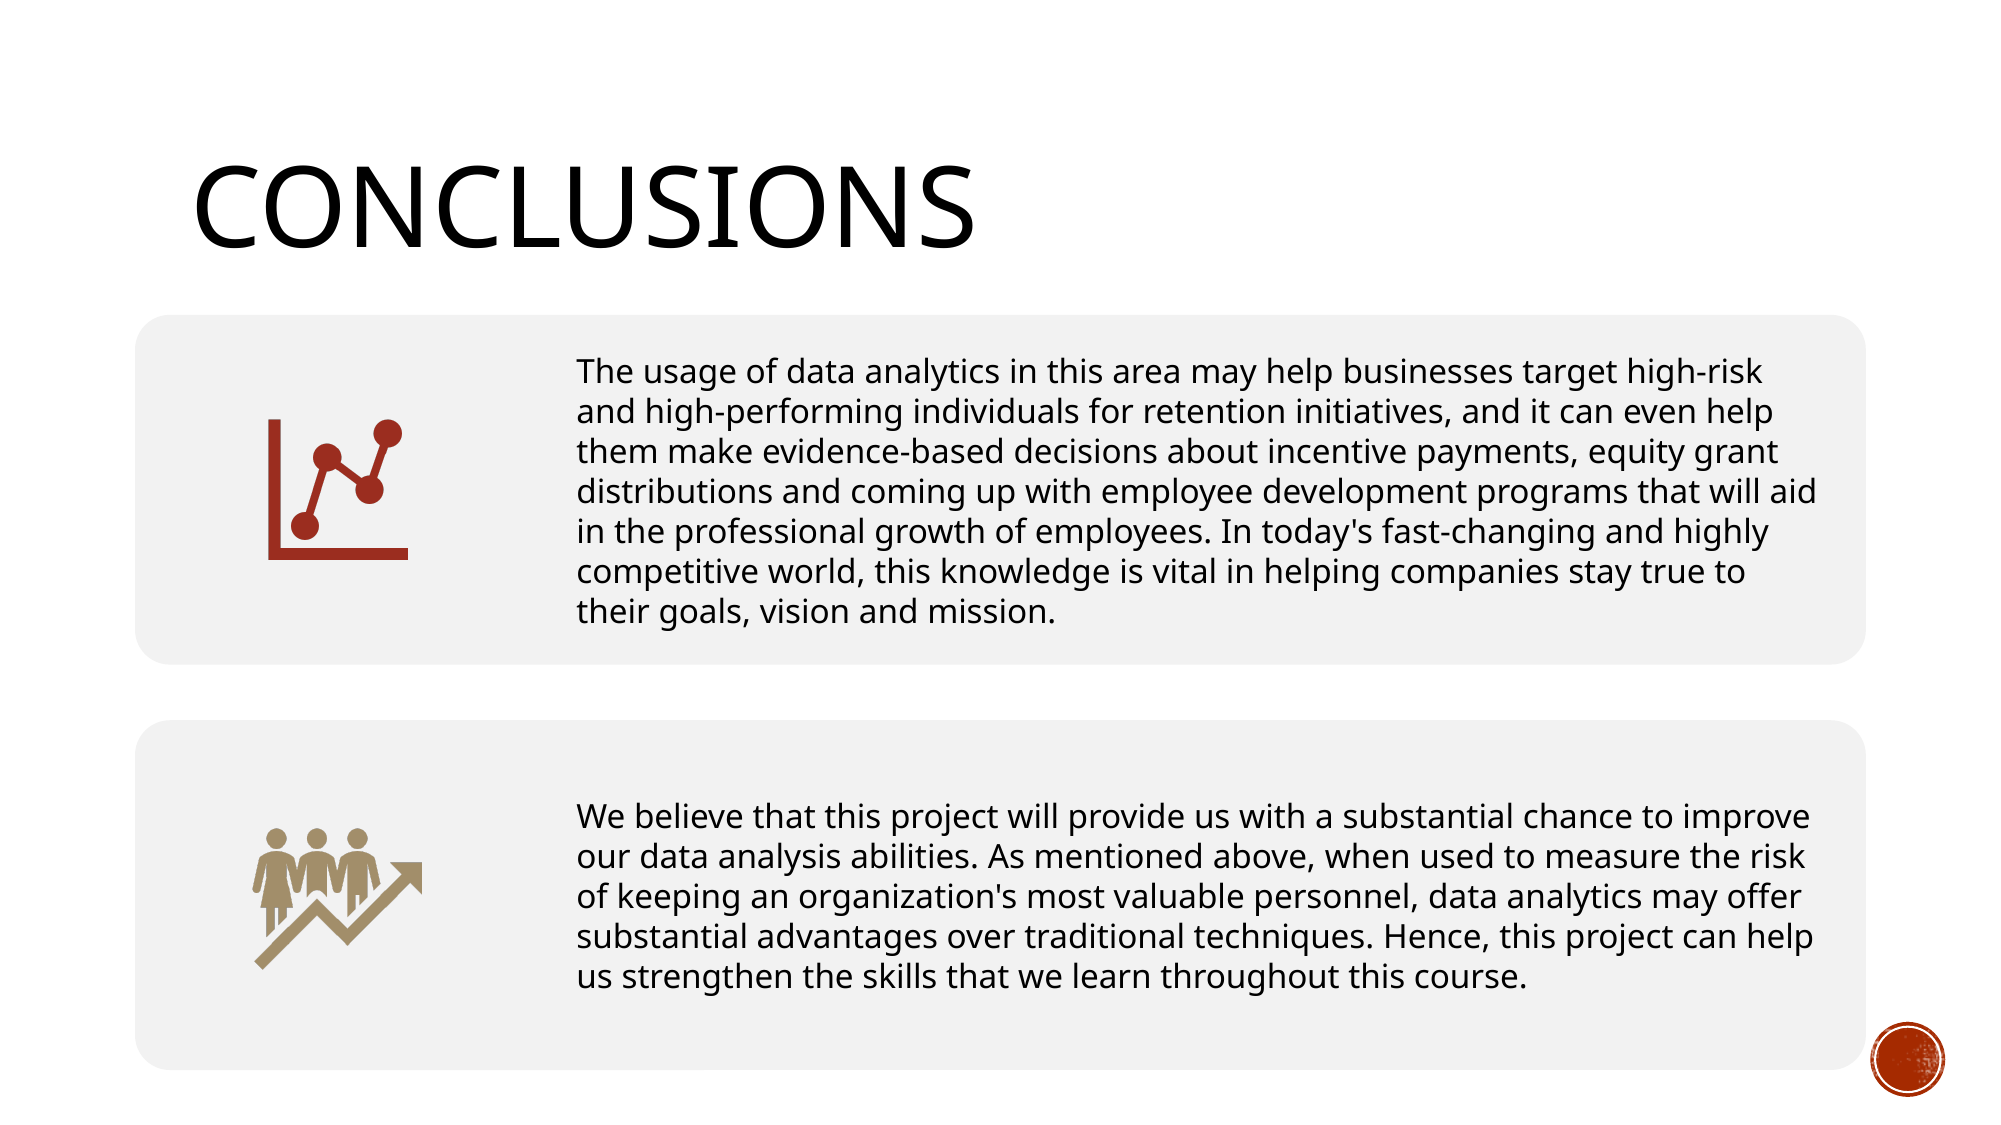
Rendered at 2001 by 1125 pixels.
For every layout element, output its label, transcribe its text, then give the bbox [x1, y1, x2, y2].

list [136, 315, 1864, 1069]
title Conclusions [175, 79, 1826, 313]
